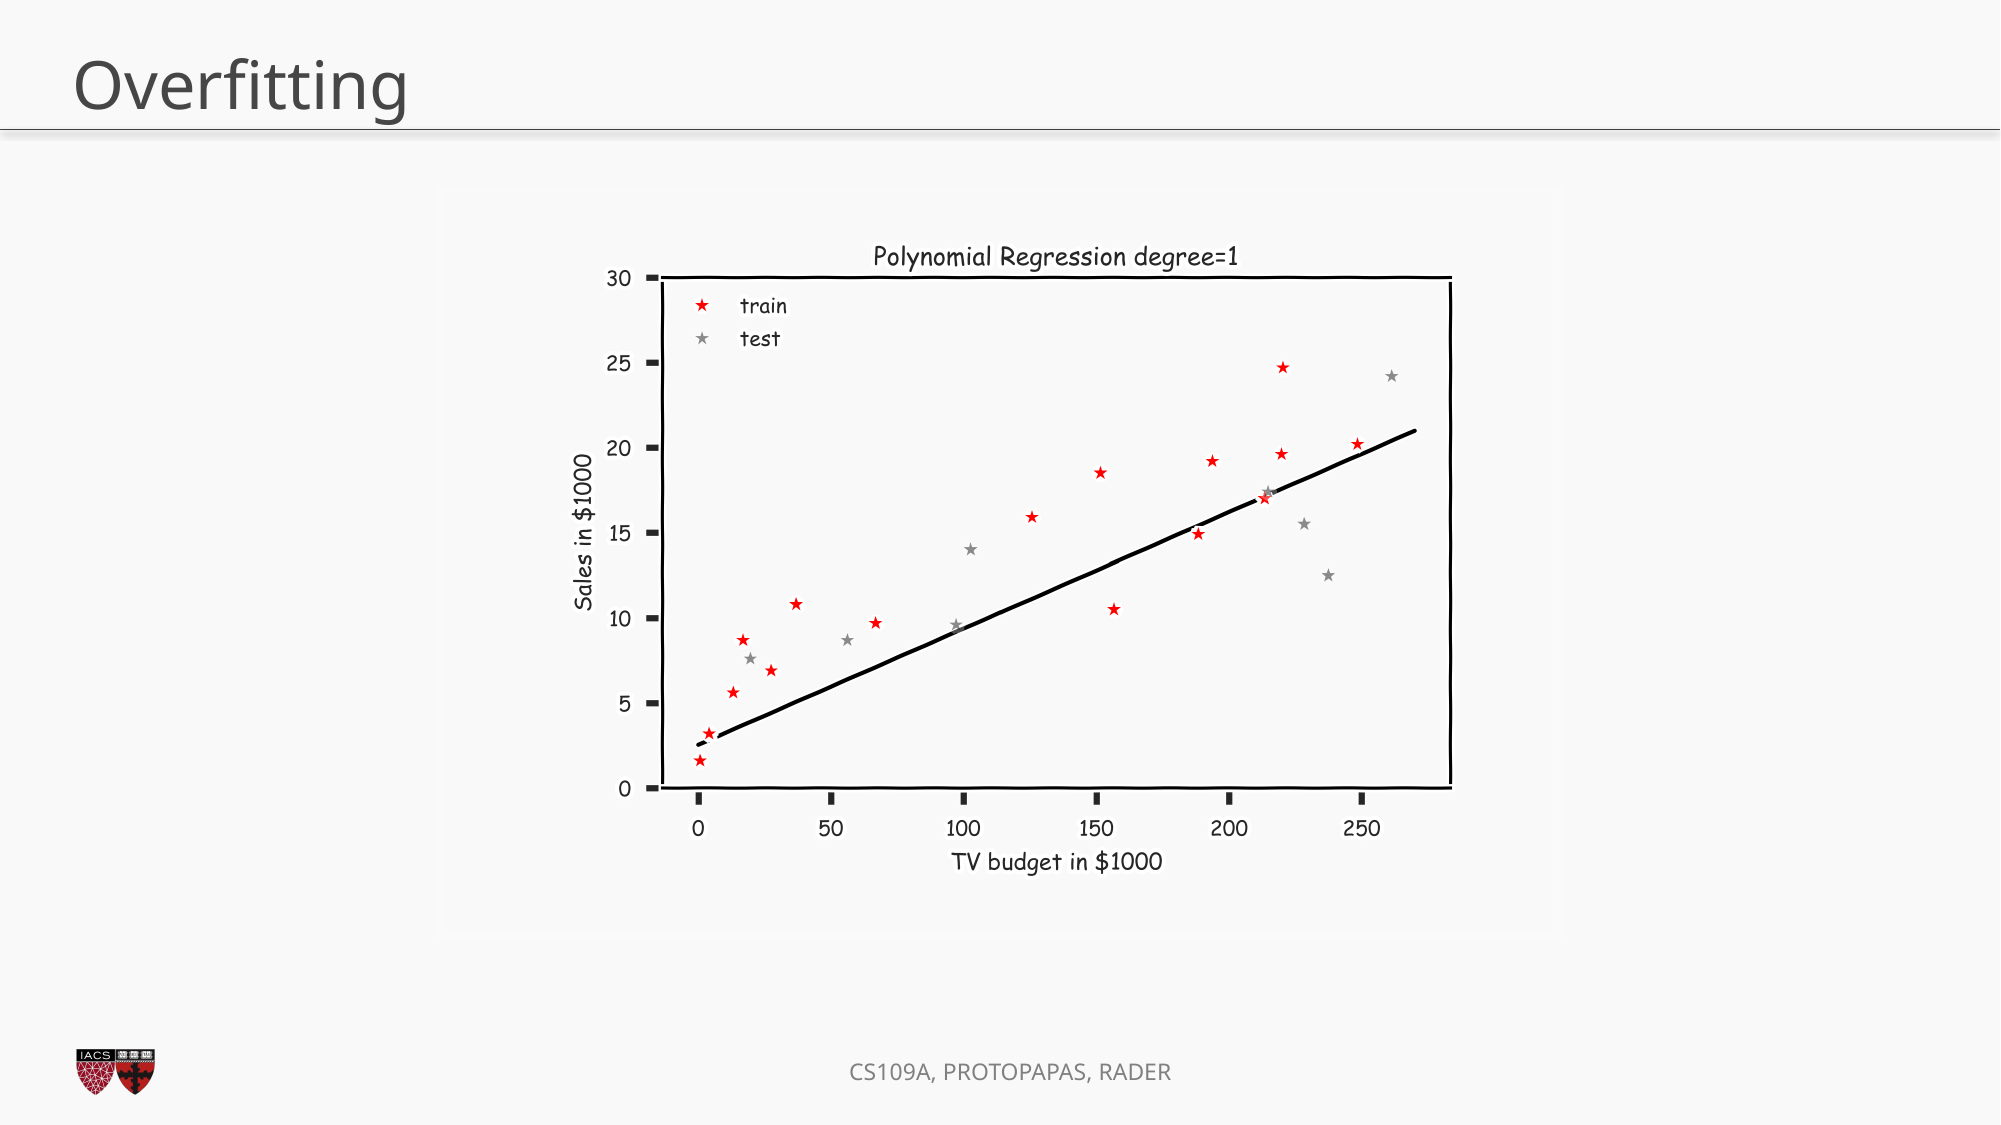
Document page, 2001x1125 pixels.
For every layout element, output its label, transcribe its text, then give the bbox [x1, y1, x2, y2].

title Overfitting [57, 35, 1943, 162]
picture [437, 187, 1563, 938]
picture [75, 1049, 155, 1095]
